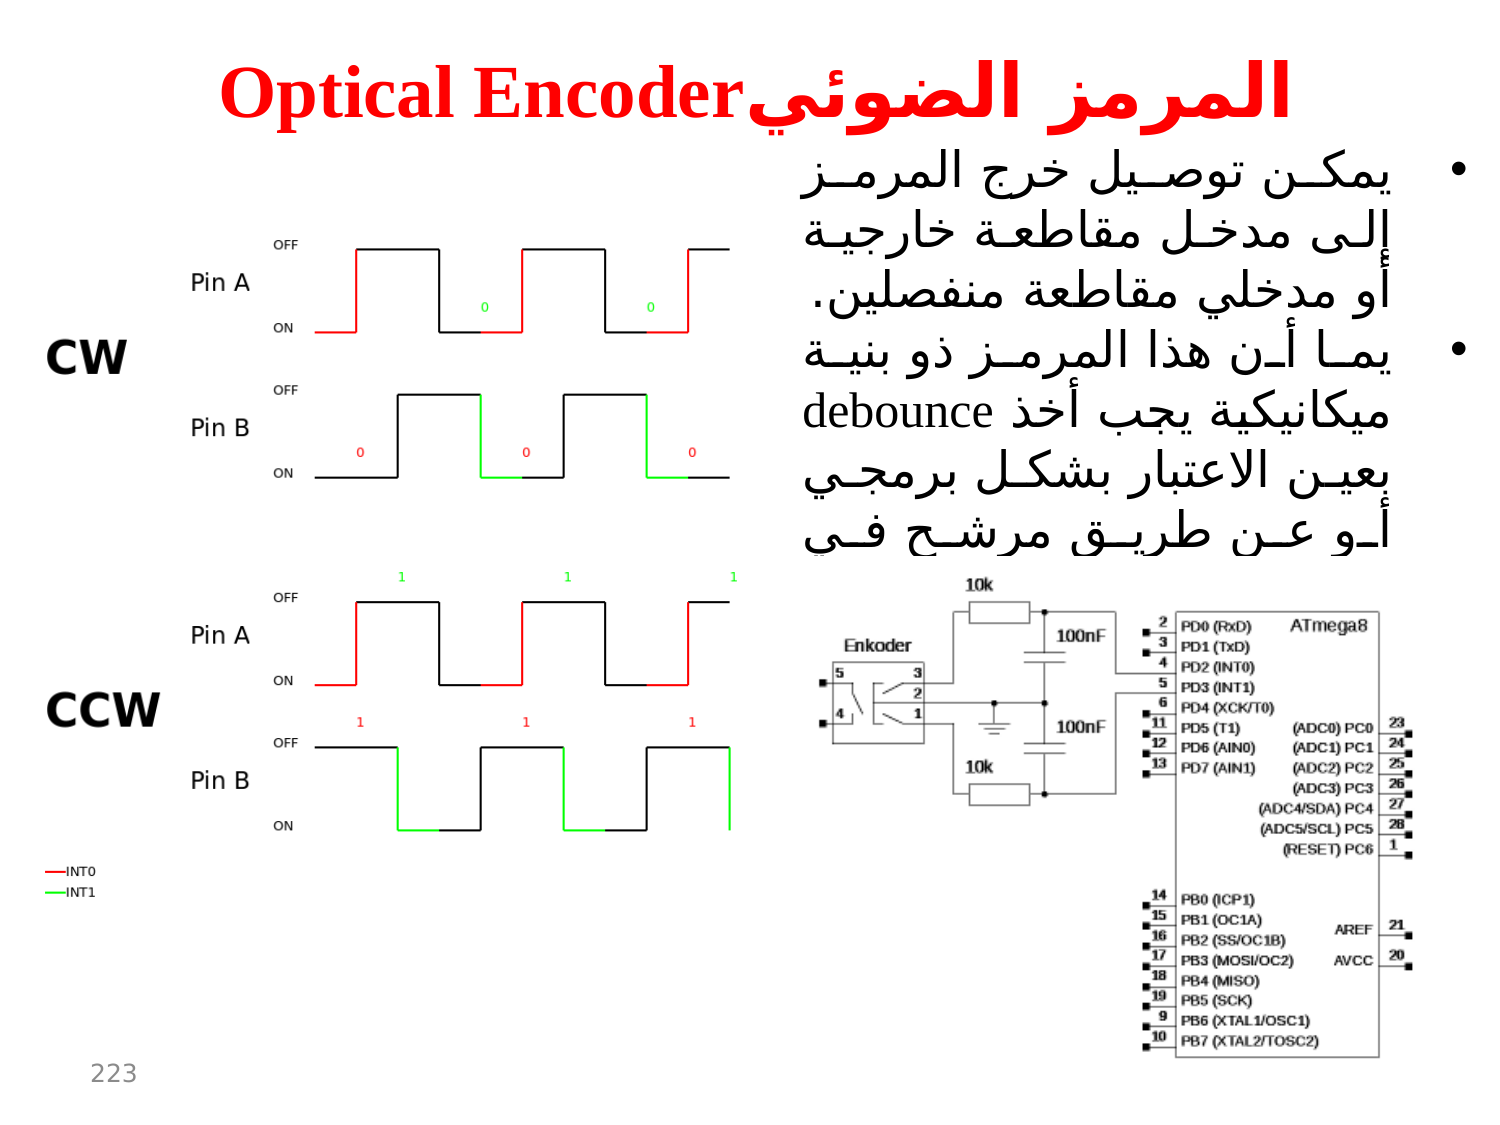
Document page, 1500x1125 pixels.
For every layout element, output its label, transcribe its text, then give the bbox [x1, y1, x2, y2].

picture [774, 556, 1440, 1074]
text_box المرمز الضوئيOptical Encoder [177, 34, 1310, 140]
picture [44, 237, 740, 902]
text_box يمكن توصيل خرج المرمز إلى مدخل مقاطعة خارجية أو مدخلي مقاطعة منفصلين. يما أن هذا المرمز ذو بنية ميكانيكية يجب أخذ debounce بعين الاعتبار بشكل برمجي أو عن طريق مرشح في الدارة. [787, 130, 1483, 766]
slide_number 223 [75, 1042, 425, 1103]
